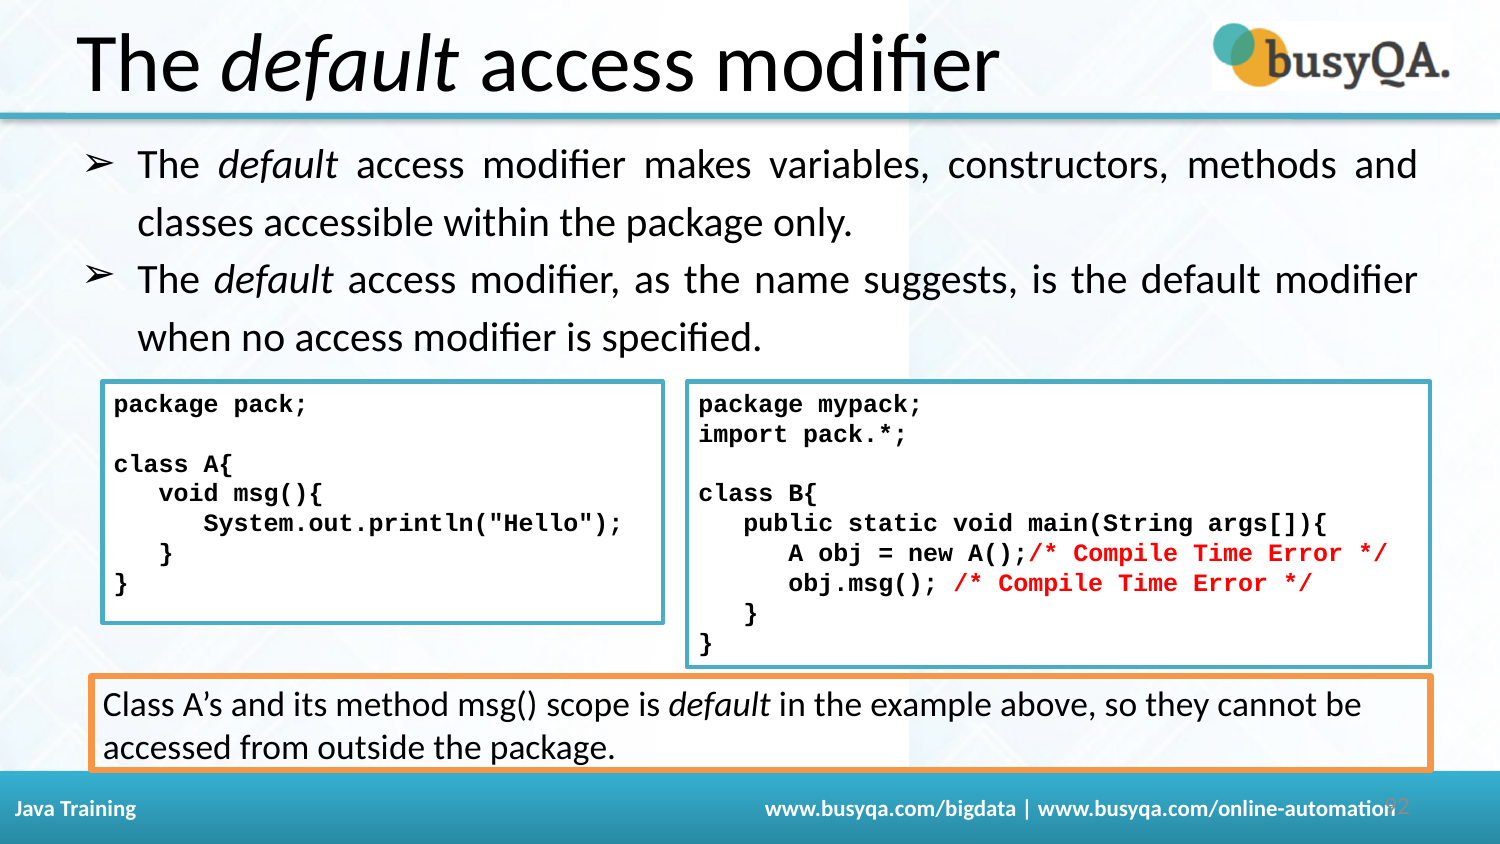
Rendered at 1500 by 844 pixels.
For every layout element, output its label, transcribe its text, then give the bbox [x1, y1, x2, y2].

picture [0, 0, 1500, 113]
text_box package pack; class A{ void msg(){ System.out.println("Hello"); } } [102, 381, 663, 623]
picture [0, 119, 1500, 772]
text_box The default access modifier makes variables, constructors, methods and classes accessible within the package only. The default access modifier, as the name suggests, is the default modifier when no access modifier is specified. [66, 122, 1434, 364]
text_box The default access modifier [61, 8, 1056, 109]
text_box ‹#› [1074, 781, 1425, 827]
text_box Class A’s and its method msg() scope is default in the example above, so they cannot be accessed from outside the package. [91, 675, 1431, 770]
text_box package mypack; import pack.*; class B{ public static void main(String args[]){ A obj = new A();/* Compile Time Error */ obj.msg(); /* Compile Time Error */ } } [687, 381, 1431, 668]
